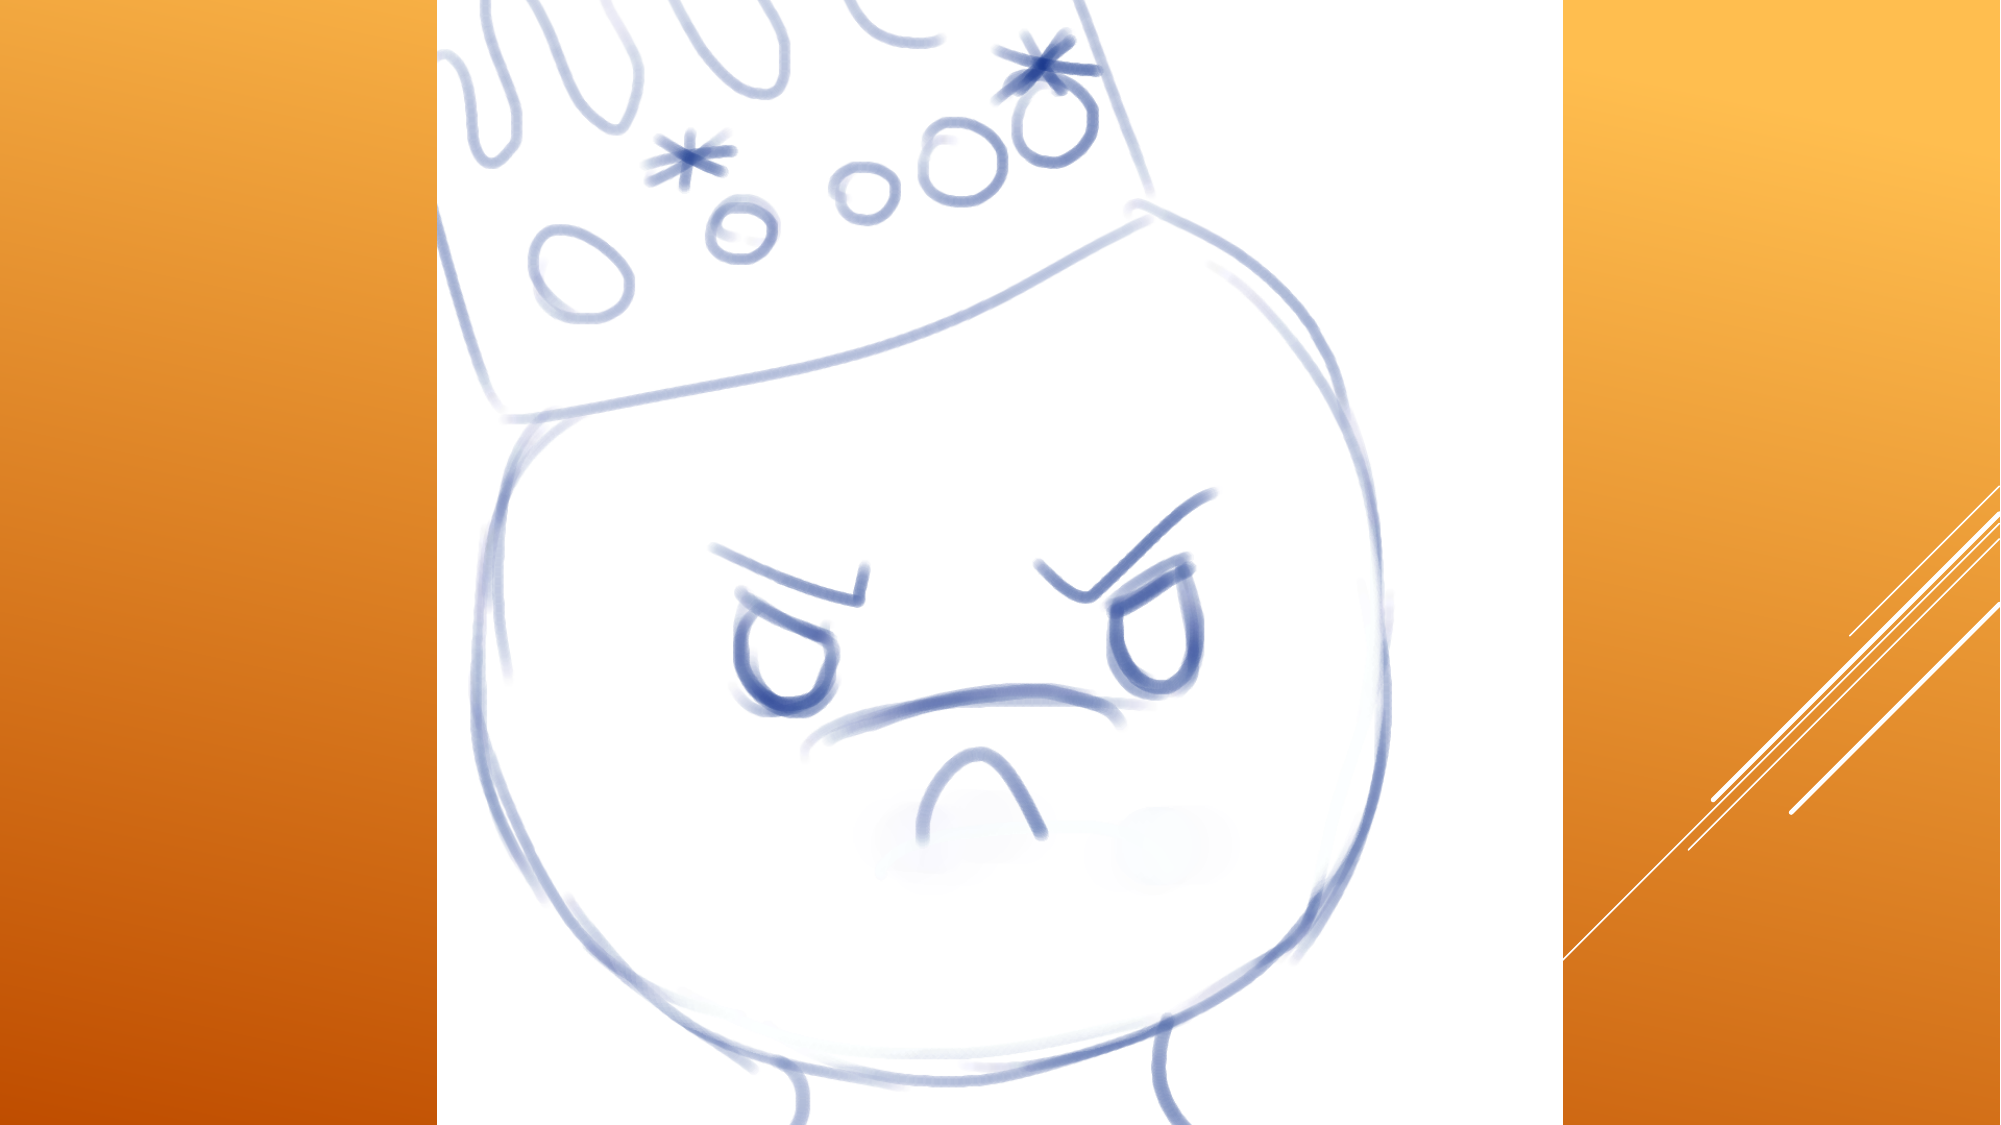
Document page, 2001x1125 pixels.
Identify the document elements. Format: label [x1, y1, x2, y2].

picture [437, 0, 1563, 1125]
